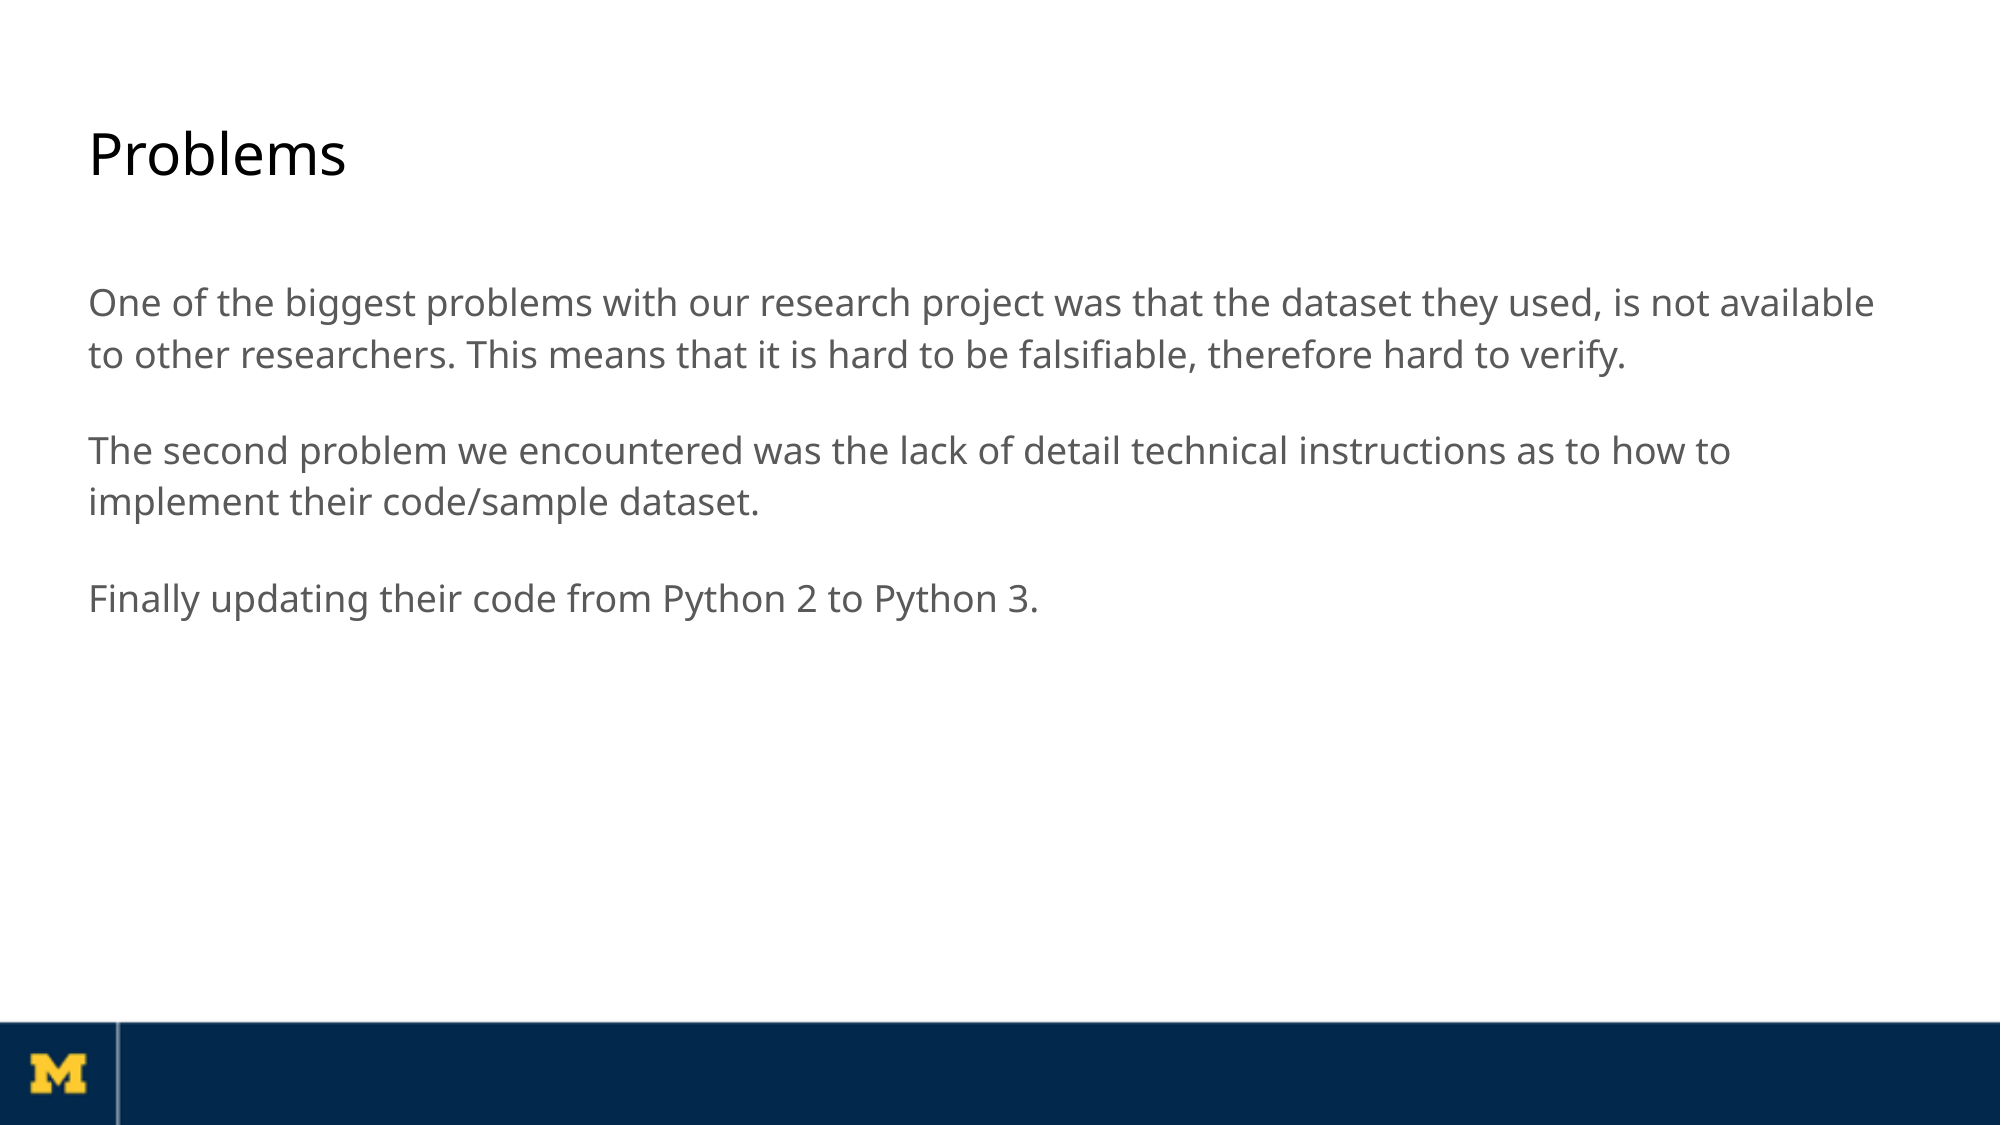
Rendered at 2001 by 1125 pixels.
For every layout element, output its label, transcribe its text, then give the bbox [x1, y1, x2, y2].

picture [0, 0, 2000, 1125]
list One of the biggest problems with our research project was that the dataset they used, is not available to other researchers. This means that it is hard to be falsifiable, therefore hard to verify. The second problem we encountered was the lack of detail technical instructions as to how to implement their code/sample dataset. Finally updating their code from Python 2 to Python 3. [68, 252, 1932, 1000]
title Problems [68, 97, 1932, 223]
